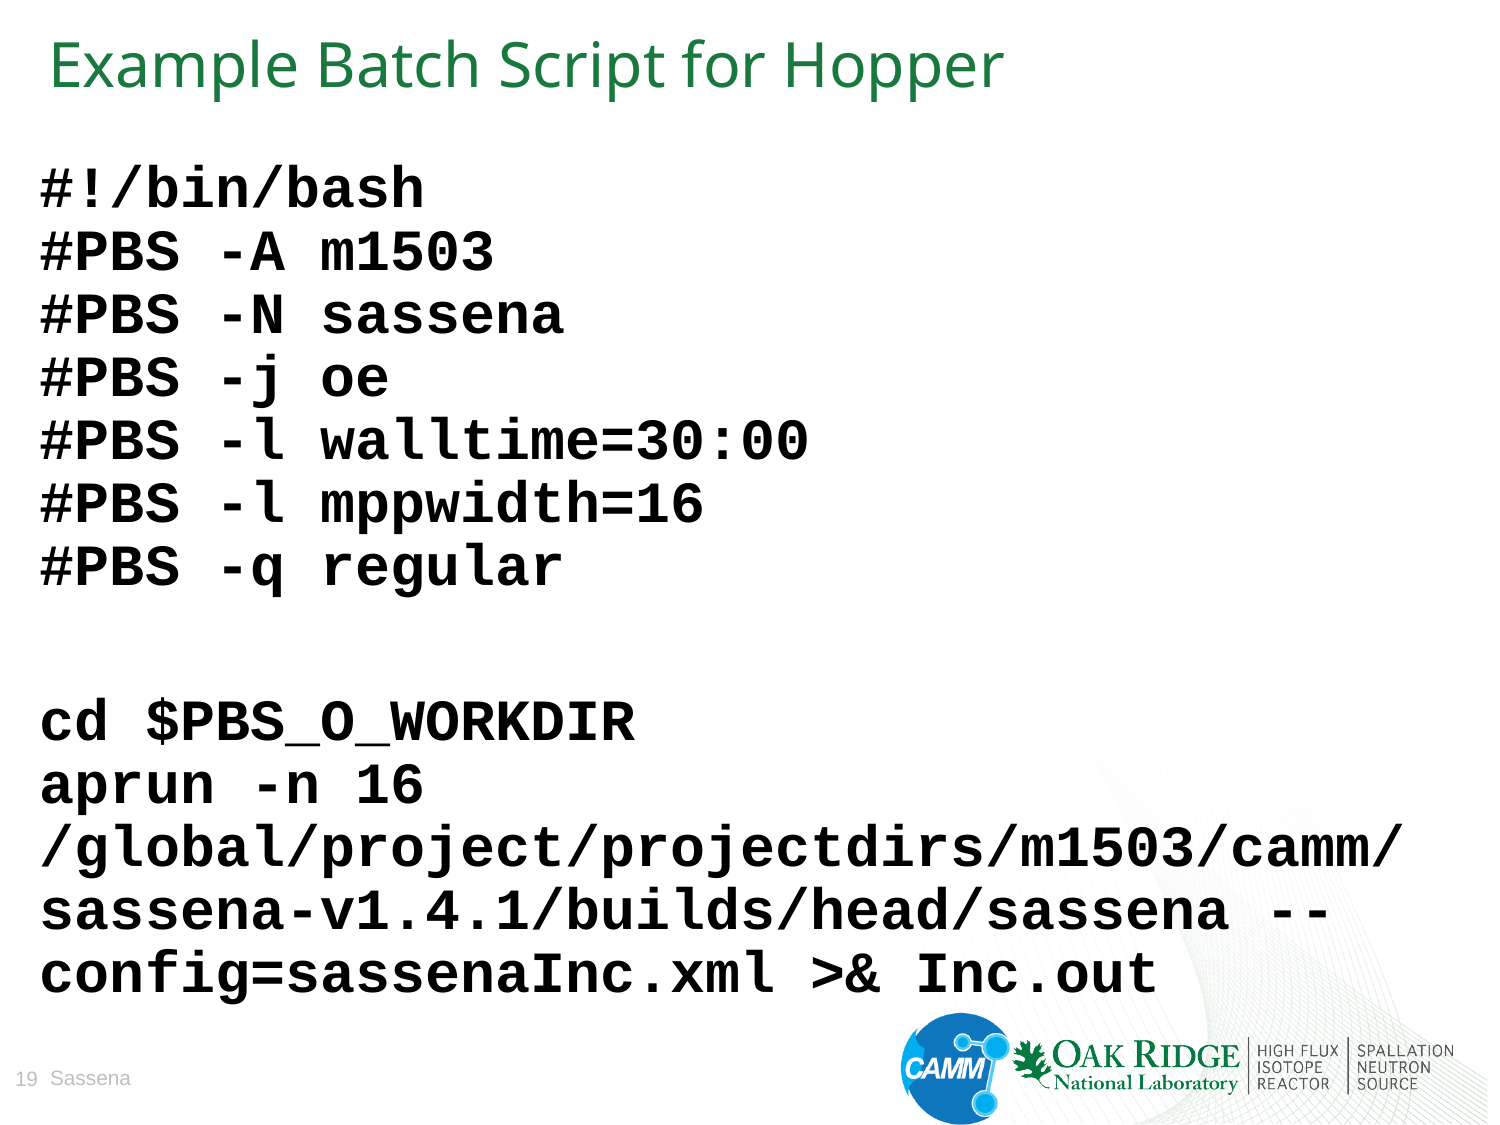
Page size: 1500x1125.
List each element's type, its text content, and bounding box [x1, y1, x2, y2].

title Example Batch Script for Hopper [33, 28, 1451, 109]
picture [0, 0, 1488, 1125]
list #!/bin/bash #PBS -A m1503 #PBS -N sassena #PBS -j oe #PBS -l walltime=30:00 #PBS -l mppwidth=16 #PBS -q regular cd $PBS_O_WORKDIR aprun -n 16 /global/project/projectdirs/m1503/camm/sassena-v1.4.1/builds/head/sassena --config=sassenaInc.xml >& Inc.out [24, 149, 1443, 884]
